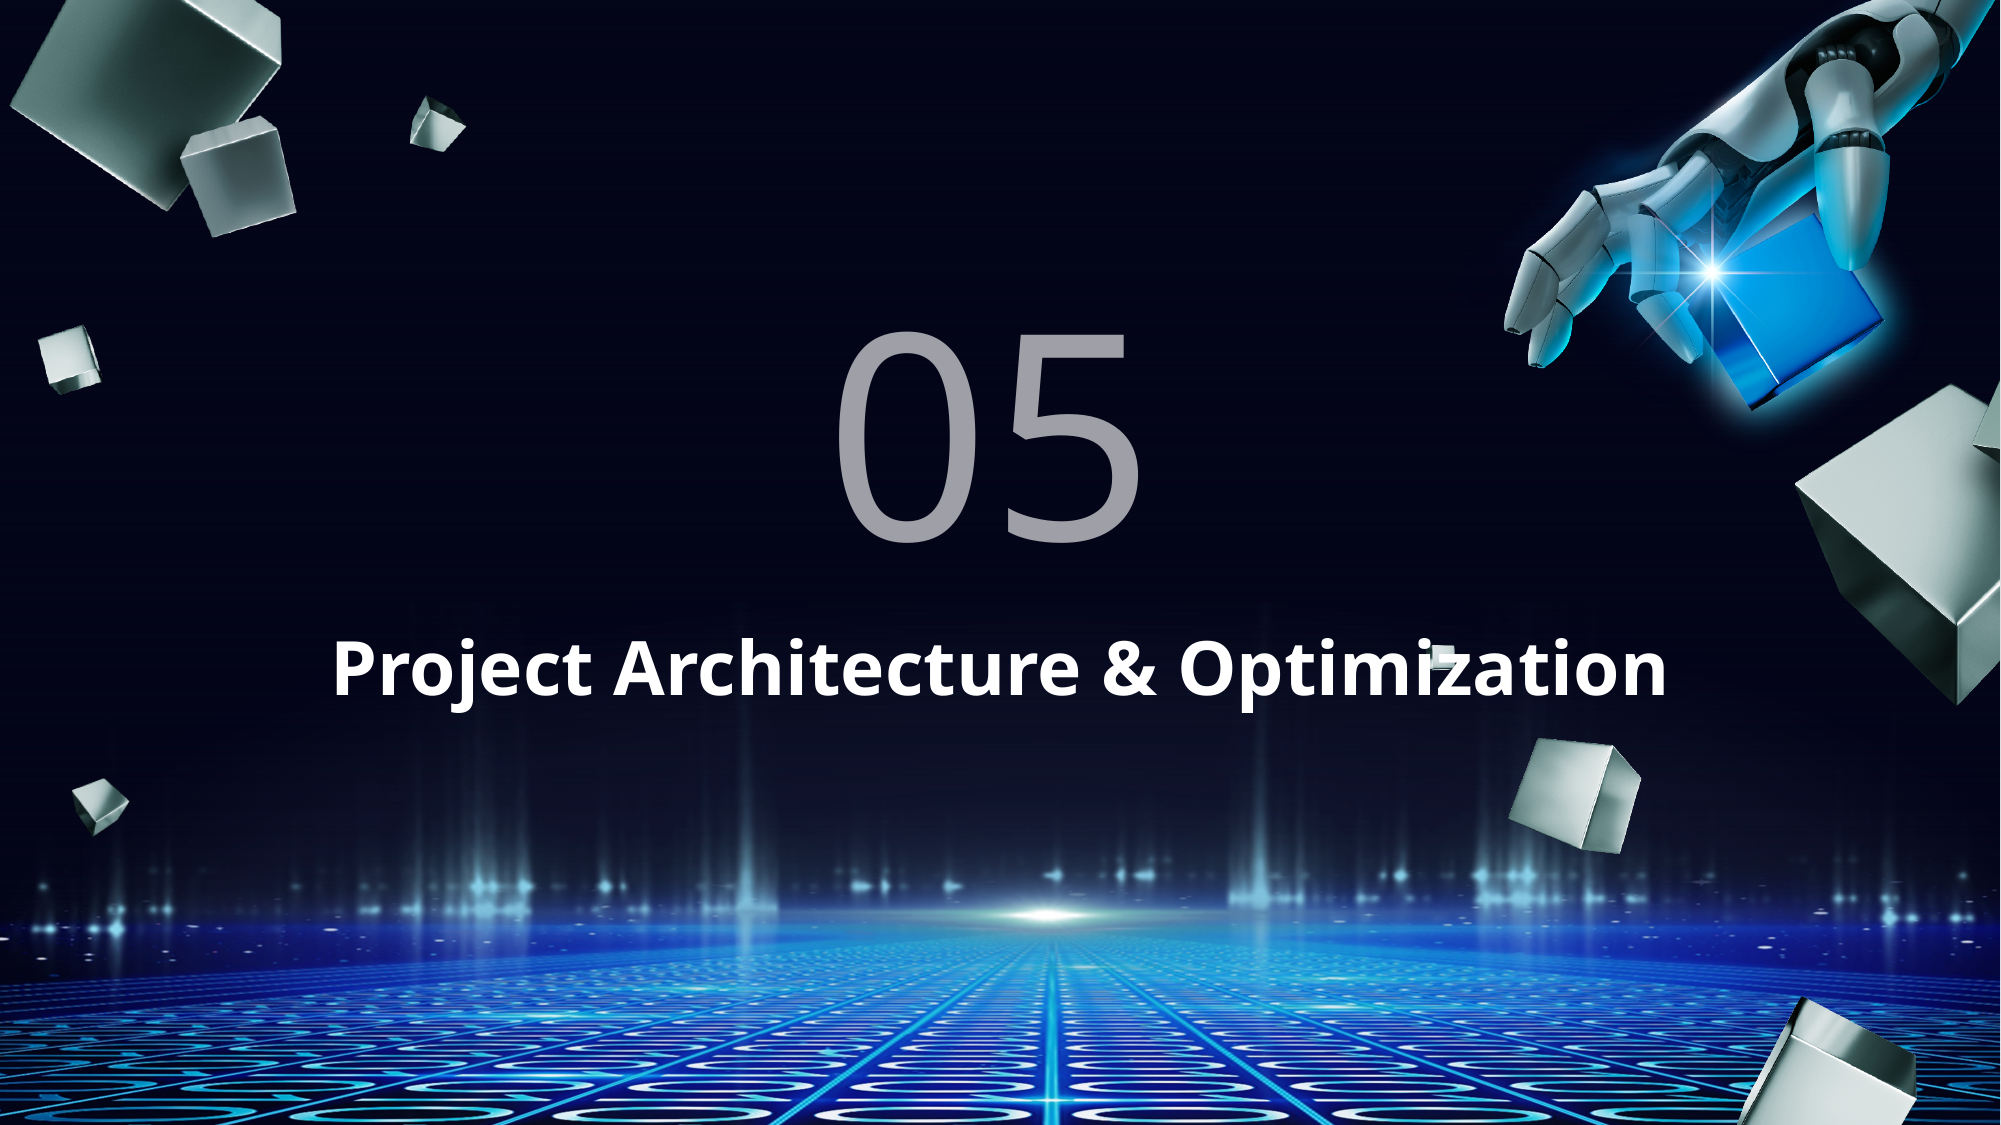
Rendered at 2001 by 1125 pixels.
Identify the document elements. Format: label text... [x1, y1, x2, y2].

text_box Project Architecture & Optimization [33, 613, 1967, 719]
text_box 05 [802, 218, 1178, 602]
picture [0, 0, 2001, 1125]
